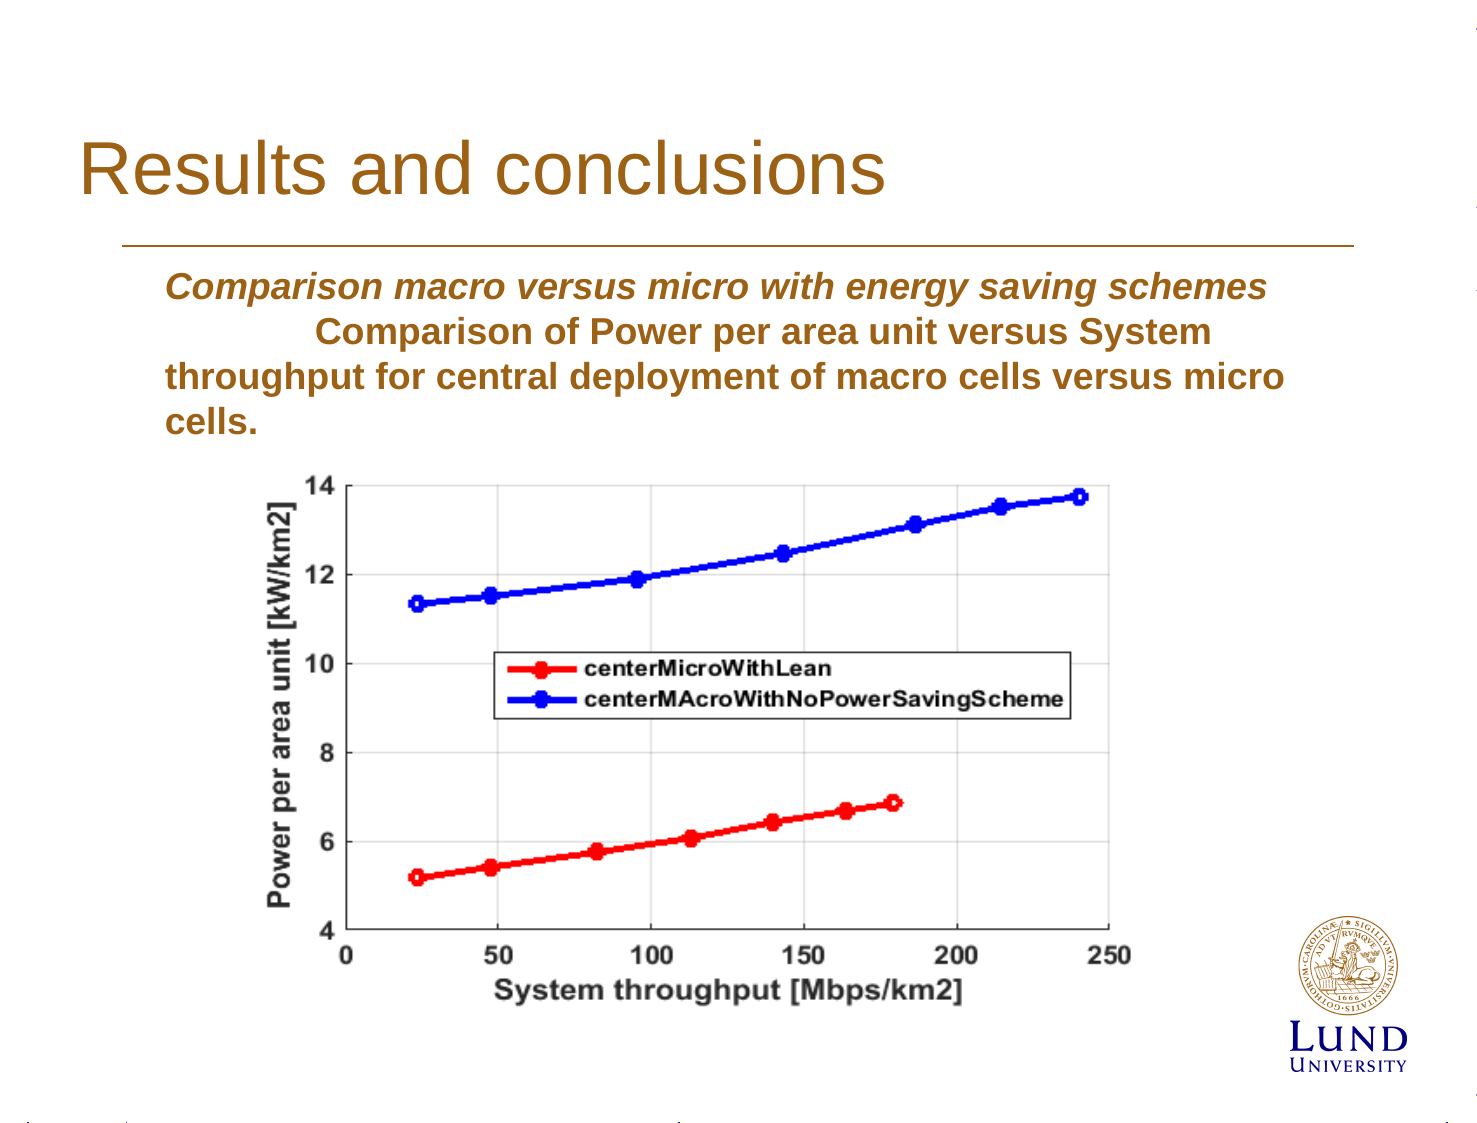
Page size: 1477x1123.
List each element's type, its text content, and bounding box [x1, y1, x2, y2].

title Results and conclusions [63, 38, 1275, 217]
picture [1290, 916, 1407, 1072]
picture [216, 443, 1205, 1008]
text_box Comparison macro versus micro with energy saving schemes Comparison of Power per area unit versus System throughput for central deployment of macro cells versus micro cells. [75, 254, 1402, 450]
